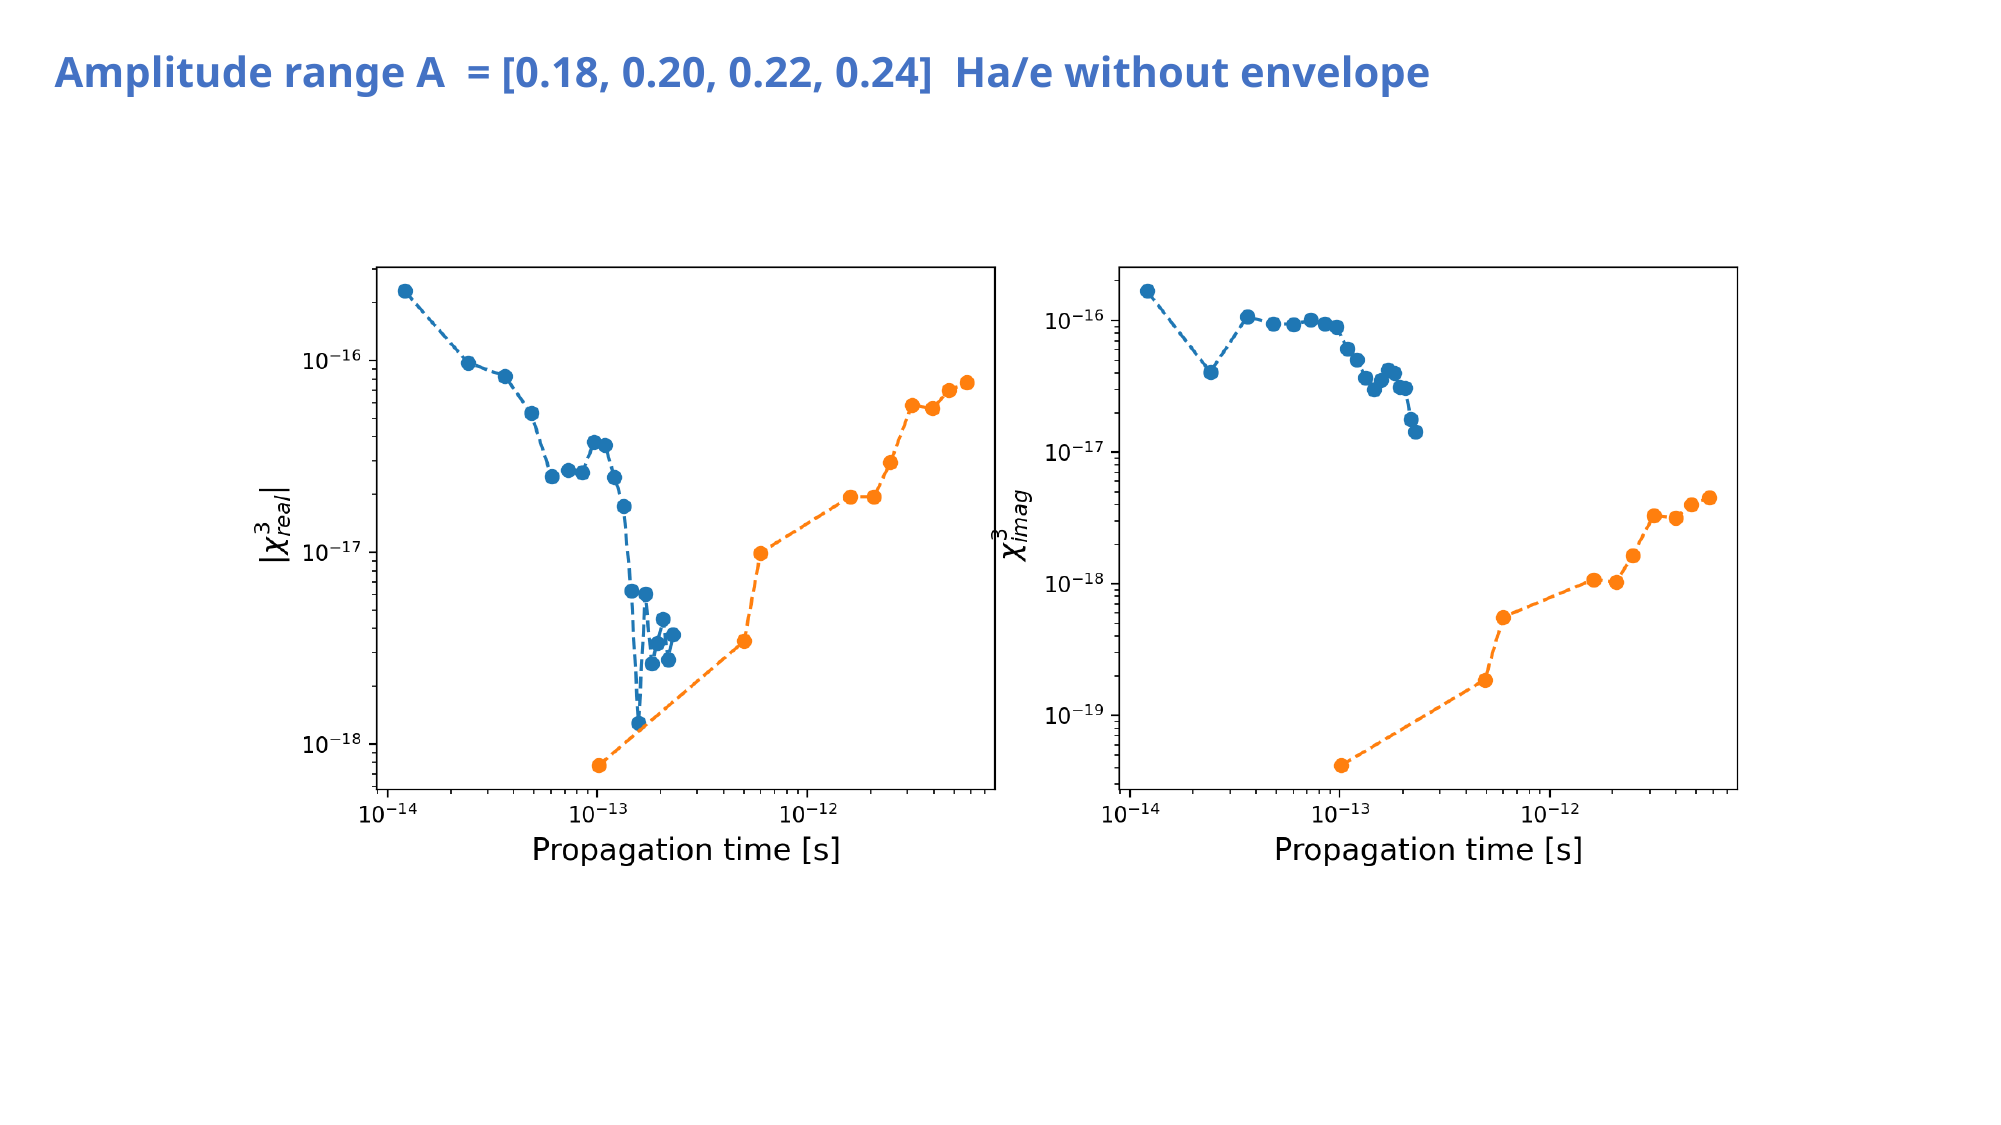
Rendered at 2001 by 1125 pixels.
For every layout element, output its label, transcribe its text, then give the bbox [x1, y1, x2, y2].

text_box Amplitude range A = [0.18, 0.20, 0.22, 0.24] Ha/e without envelope [39, 38, 1751, 104]
picture [227, 234, 1773, 891]
